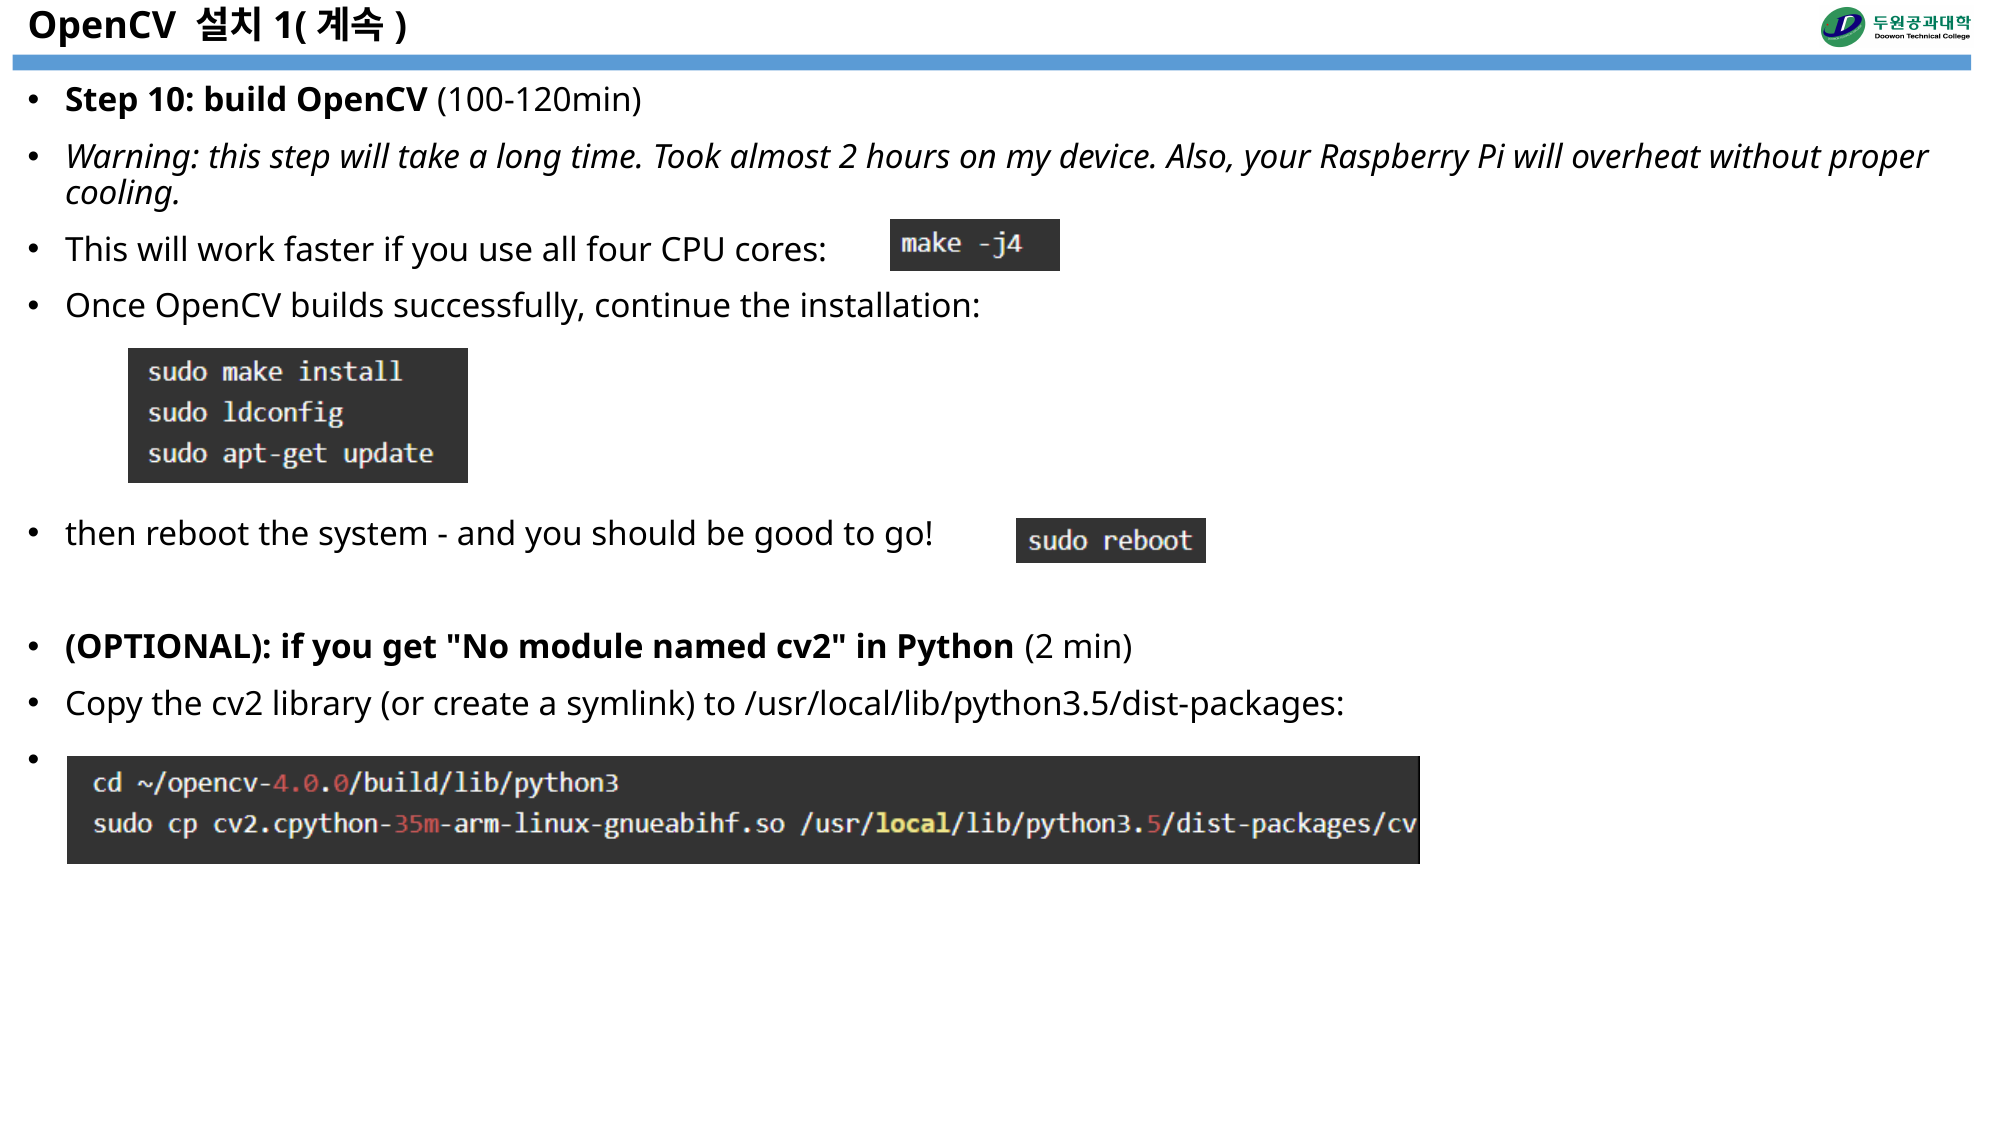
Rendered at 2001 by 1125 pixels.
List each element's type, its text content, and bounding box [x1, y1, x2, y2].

picture [890, 219, 1060, 272]
list Step 10: build OpenCV (100-120min) Warning: this step will take a long time. Took almost 2 hours on my device. Also, your Raspberry Pi will overheat without proper cooling. This will work faster if you use all four CPU cores: Once OpenCV builds successfully, continue the installation: then reboot the system - and you should be good to go! (OPTIONAL): if you get "No module named cv2" in Python (2 min) Copy the cv2 library (or create a symlink) to /usr/local/lib/python3.5/dist-packages: [12, 75, 1982, 1110]
picture [67, 756, 1420, 865]
picture [1016, 518, 1206, 563]
picture [128, 348, 468, 483]
title OpenCV 설치1(계속) [12, 2, 1972, 50]
